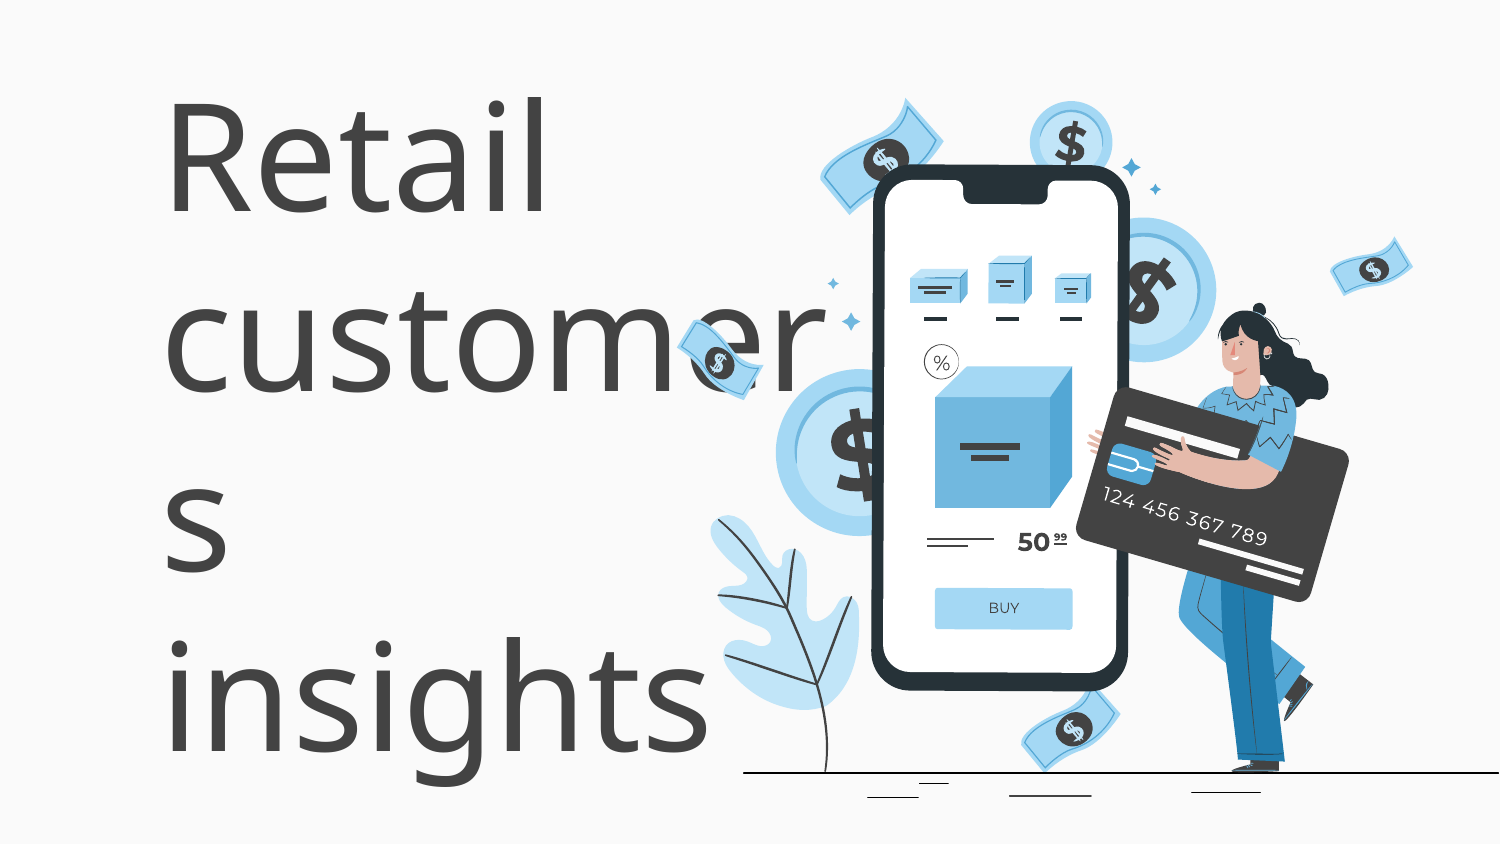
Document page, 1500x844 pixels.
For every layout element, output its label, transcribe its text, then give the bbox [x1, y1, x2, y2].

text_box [670, 97, 1499, 798]
title Retail customers insights [145, 272, 665, 572]
